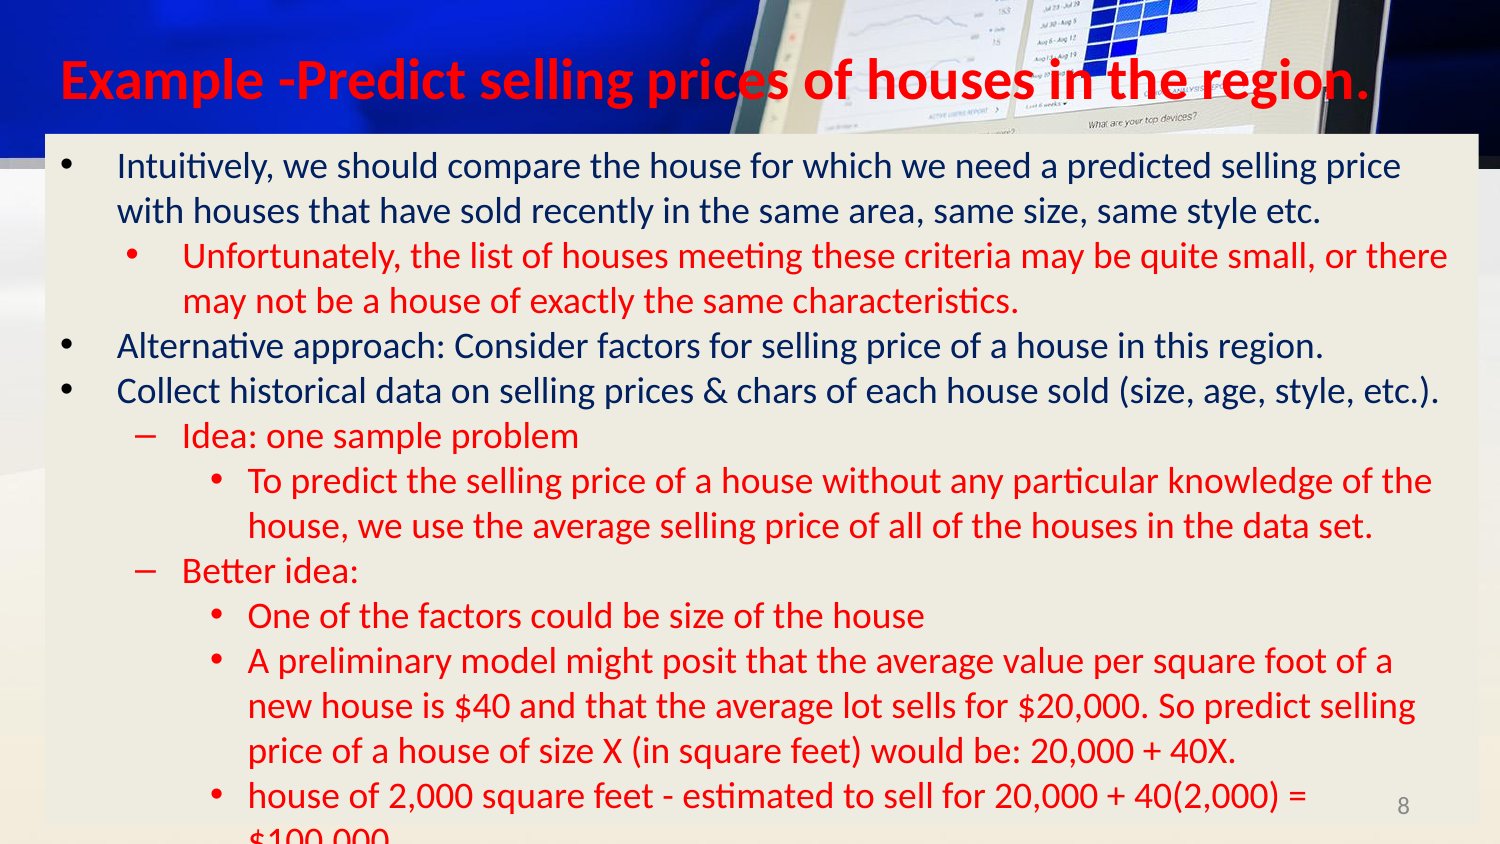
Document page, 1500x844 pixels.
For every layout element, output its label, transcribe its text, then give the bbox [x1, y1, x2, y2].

list Intuitively, we should compare the house for which we need a predicted selling price with houses that have sold recently in the same area, same size, same style etc. Unfortunately, the list of houses meeting these criteria may be quite small, or there may not be a house of exactly the same characteristics. Alternative approach: Consider factors for selling price of a house in this region. Collect historical data on selling prices & chars of each house sold (size, age, style, etc.). Idea: one sample problem To predict the selling price of a house without any particular knowledge of the house, we use the average selling price of all of the houses in the data set. Better idea: One of the factors could be size of the house A preliminary model might posit that the average value per square foot of a new house is $40 and that the average lot sells for $20,000. So predict selling price of a house of size X (in square feet) would be: 20,000 + 40X. house of 2,000 square feet - estimated to sell for 20,000 + 40(2,000) = $100,000. [45, 133, 1479, 825]
picture [0, 0, 1500, 844]
title Example -Predict selling prices of houses in the region. [45, 19, 1398, 133]
slide_number ‹#› [1074, 782, 1425, 827]
